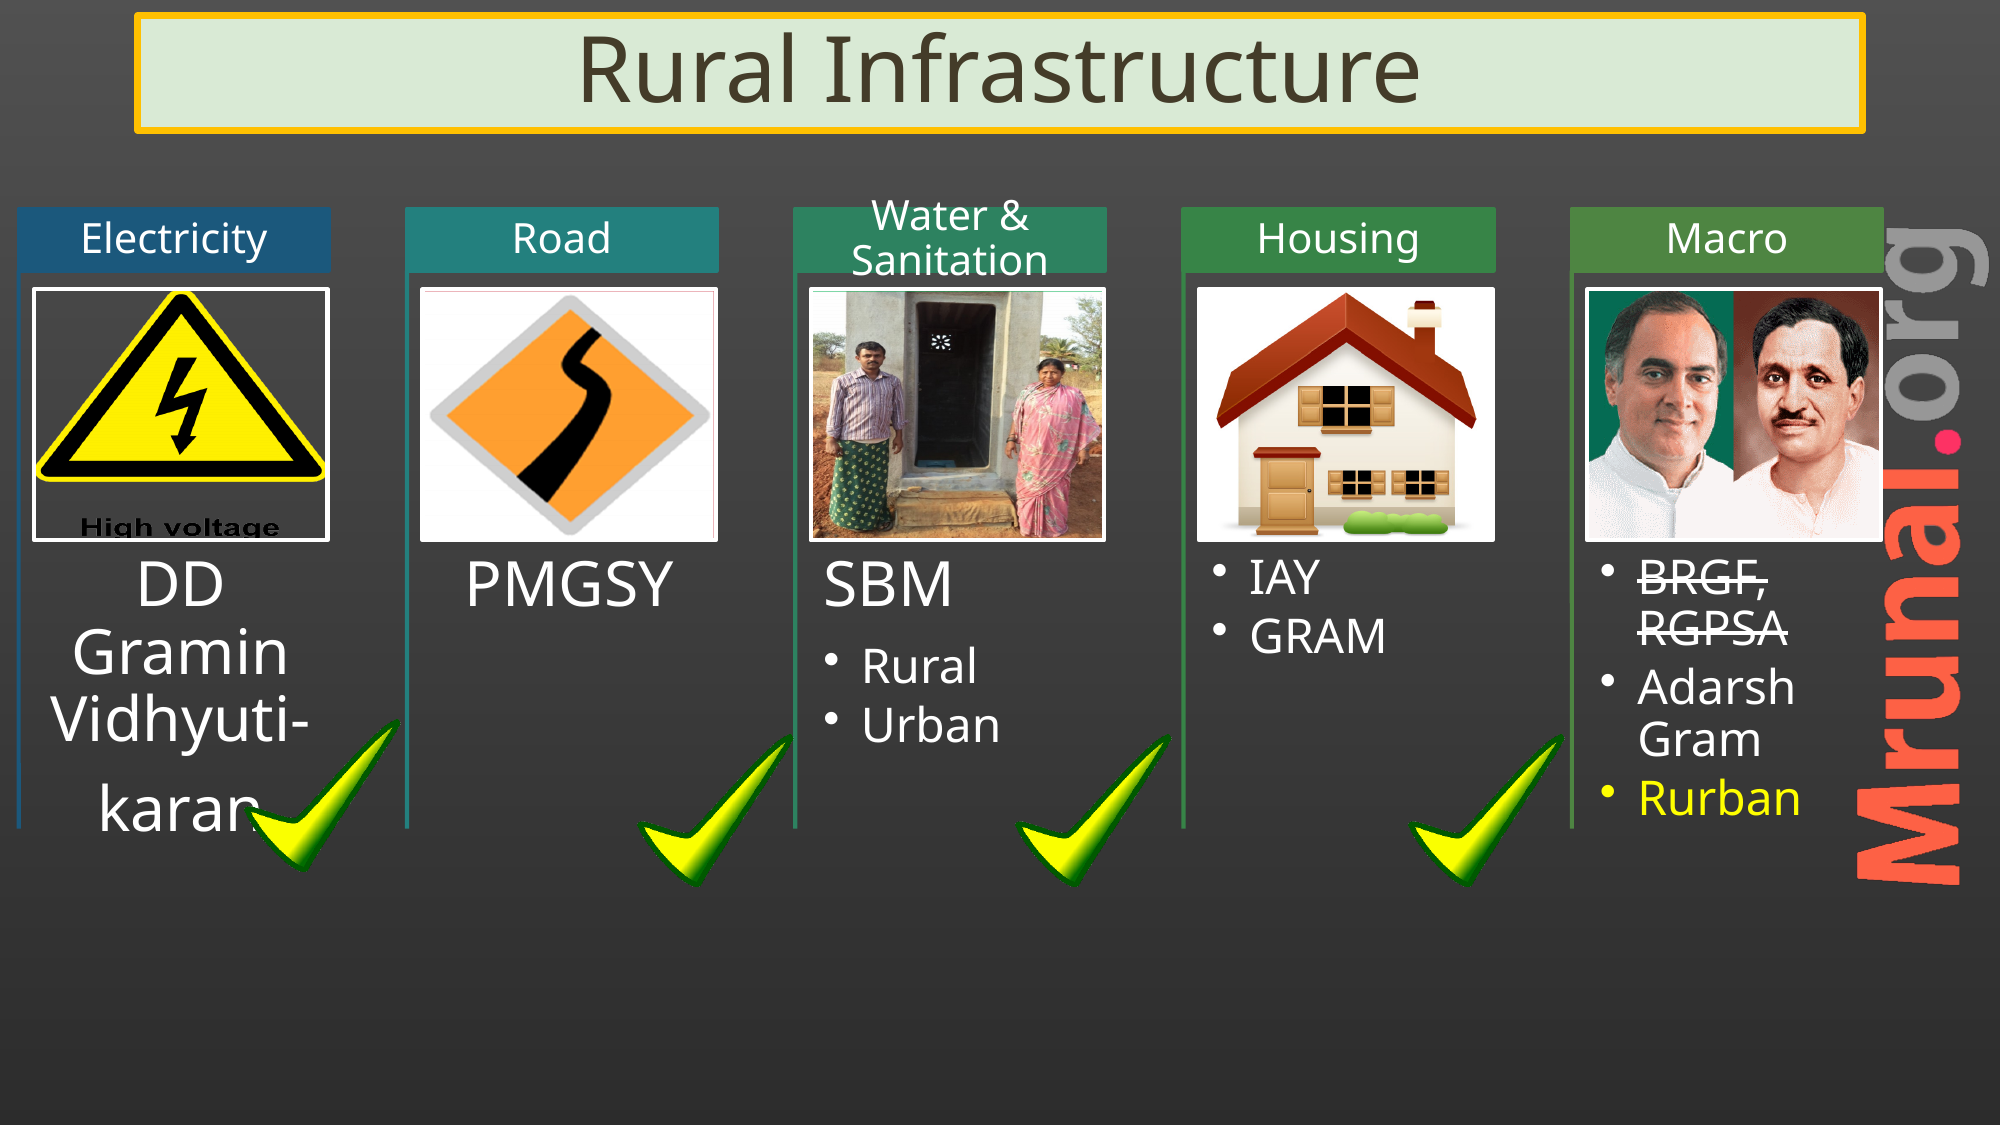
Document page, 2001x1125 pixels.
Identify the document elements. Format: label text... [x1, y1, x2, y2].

picture [244, 719, 402, 872]
picture [1408, 734, 1566, 887]
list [18, 149, 1883, 888]
picture [1015, 734, 1173, 887]
picture [637, 734, 795, 887]
picture [1832, 223, 2000, 894]
title Rural Infrastructure [134, 12, 1866, 134]
